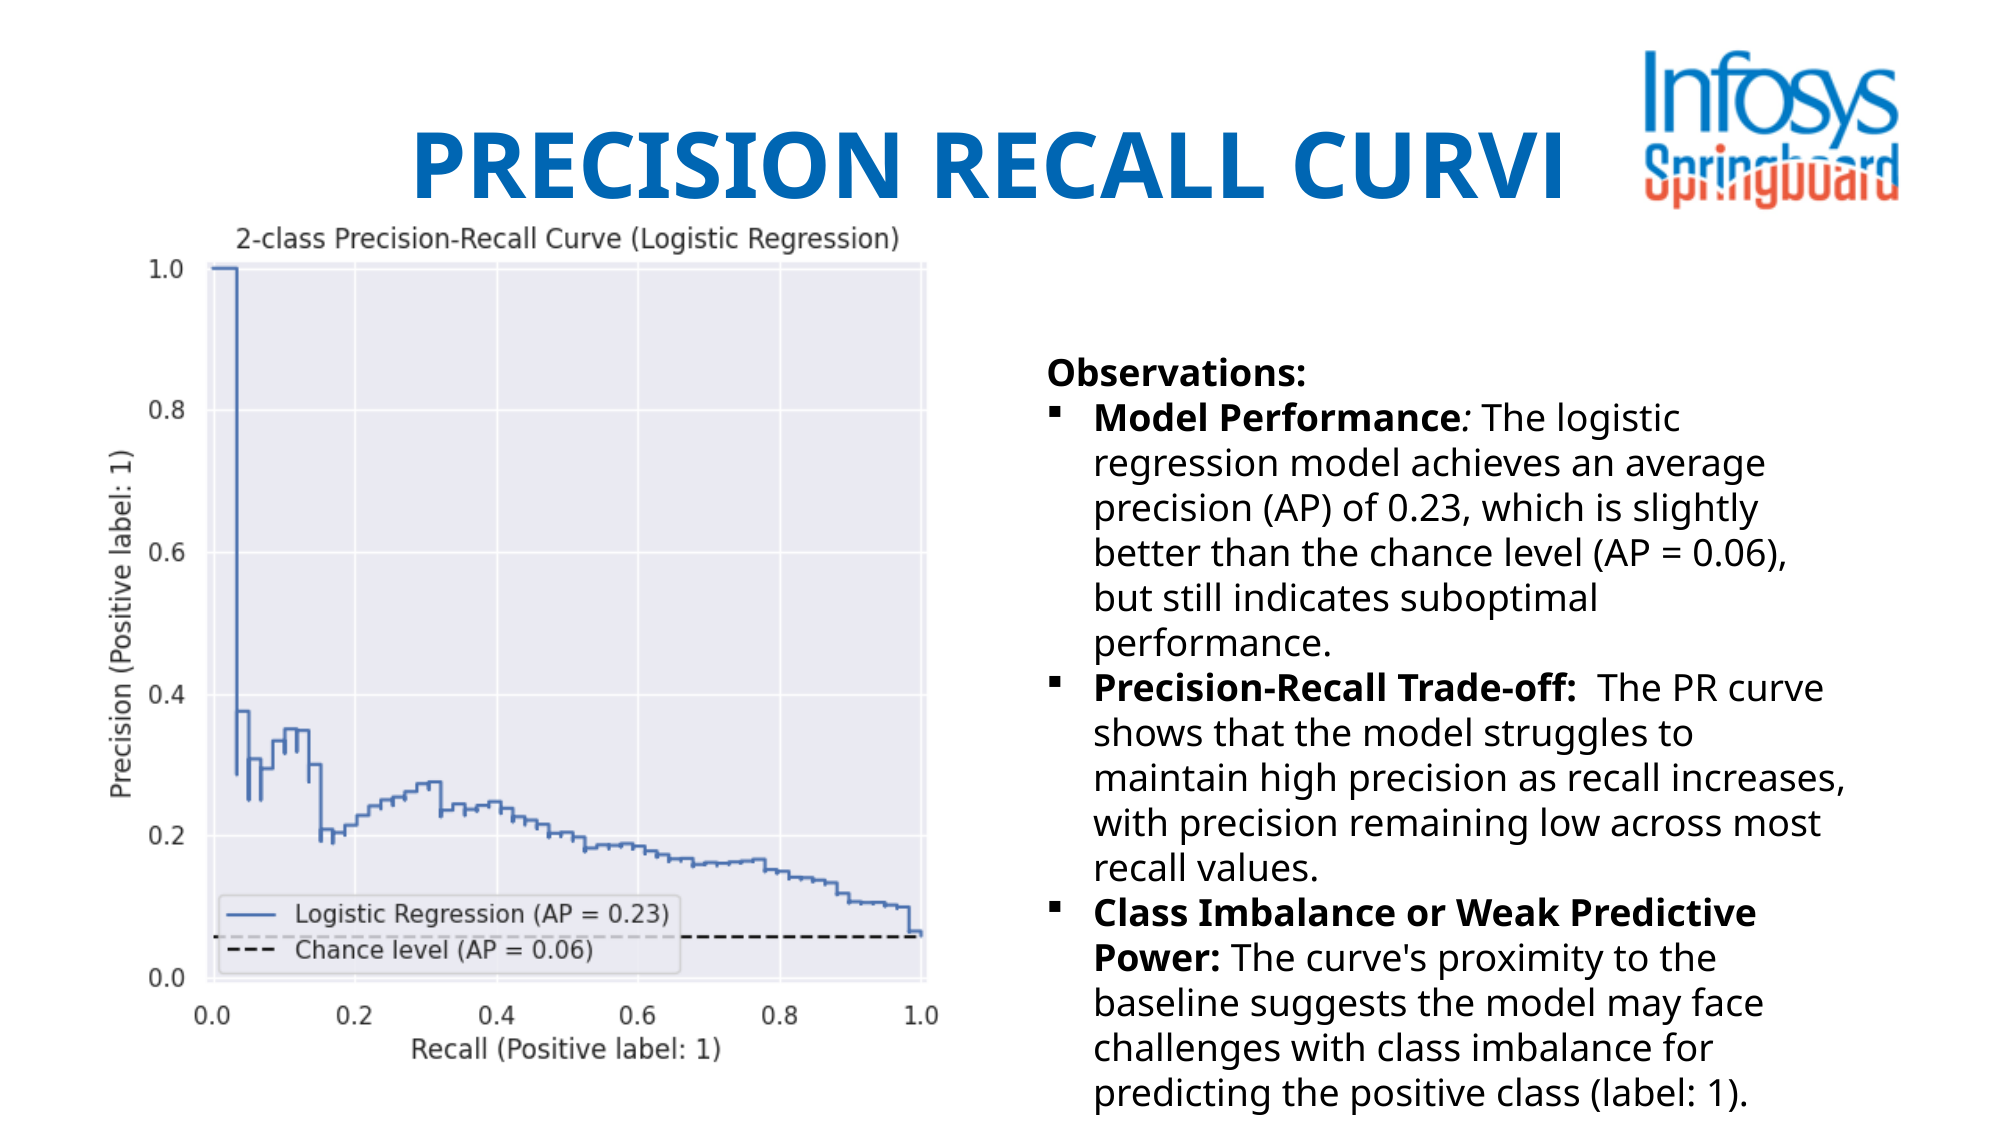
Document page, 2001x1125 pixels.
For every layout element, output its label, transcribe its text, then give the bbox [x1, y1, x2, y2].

picture [95, 211, 955, 1081]
picture [1560, 8, 1988, 249]
title PRECISION RECALL CURVE [137, 59, 1863, 278]
text_box Observations: Model Performance: The logistic regression model achieves an average precision (AP) of 0.23, which is slightly better than the chance level (AP = 0.06), but still indicates suboptimal performance. Precision-Recall Trade-off: The PR curve shows that the model struggles to maintain high precision as recall increases, with precision remaining low across most recall values. Class Imbalance or Weak Predictive Power: The curve's proximity to the baseline suggests the model may face challenges with class imbalance for predicting the positive class (label: 1). [1031, 296, 1863, 1122]
